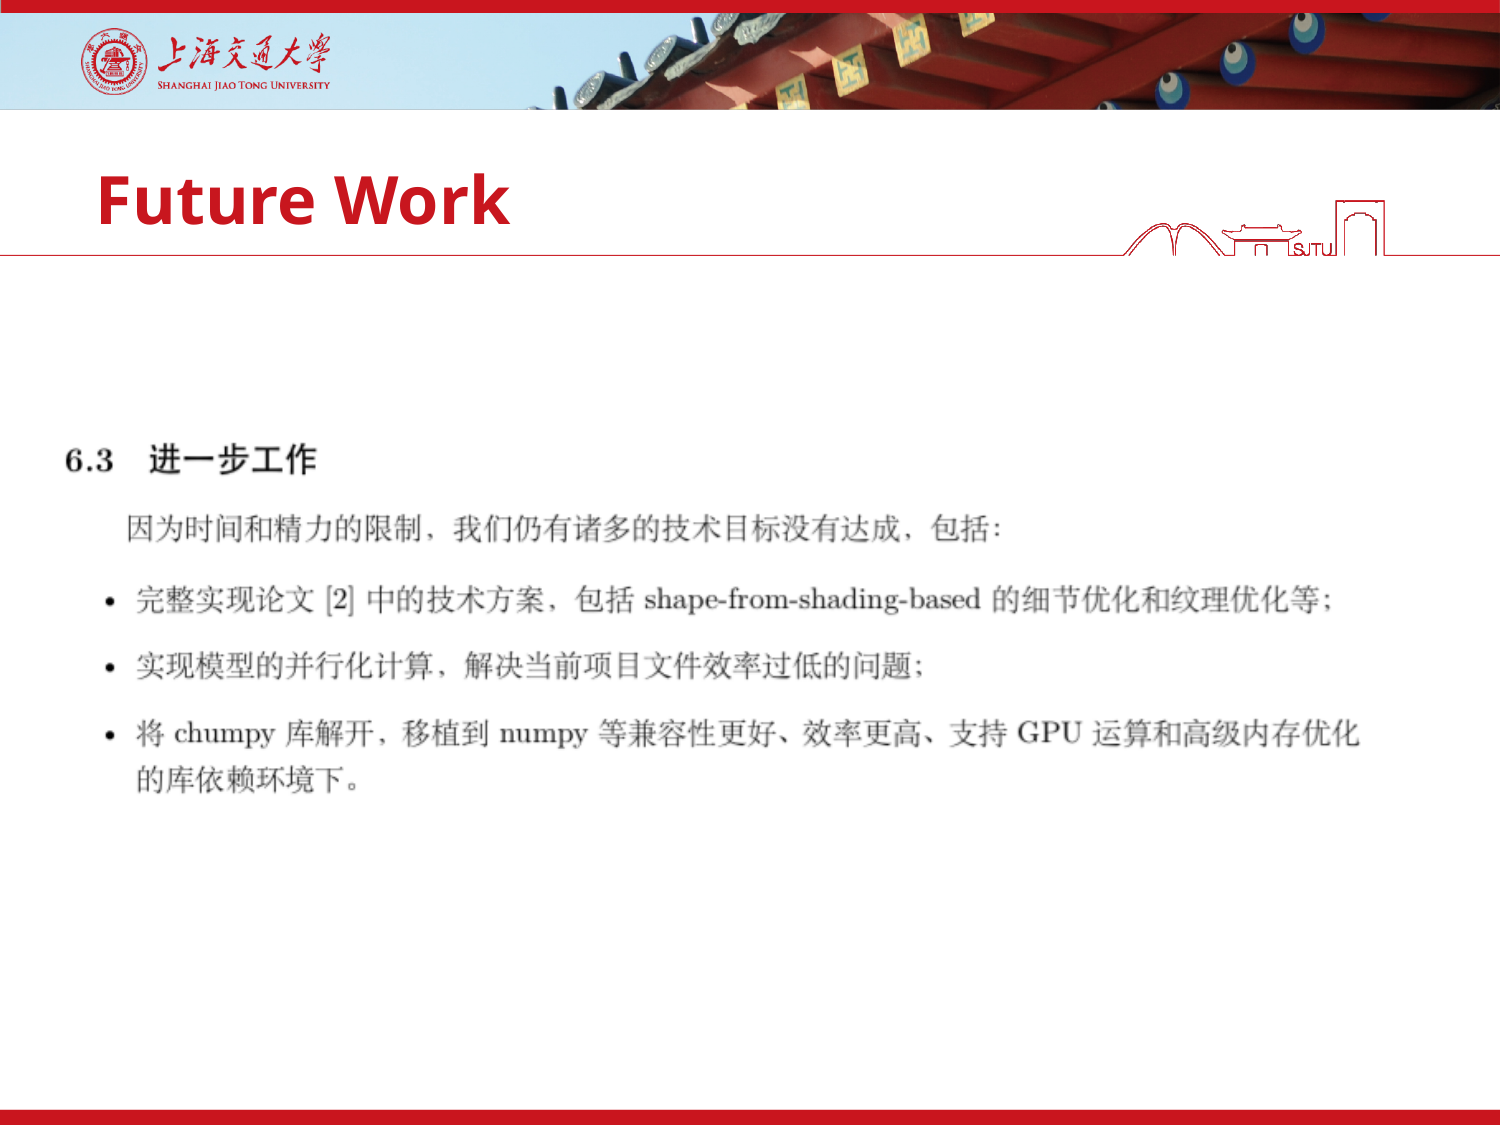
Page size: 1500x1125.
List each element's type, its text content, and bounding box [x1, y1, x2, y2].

picture [17, 402, 1483, 825]
picture [0, 200, 1500, 256]
title Future Work [81, 159, 1455, 254]
picture [0, 0, 1500, 110]
